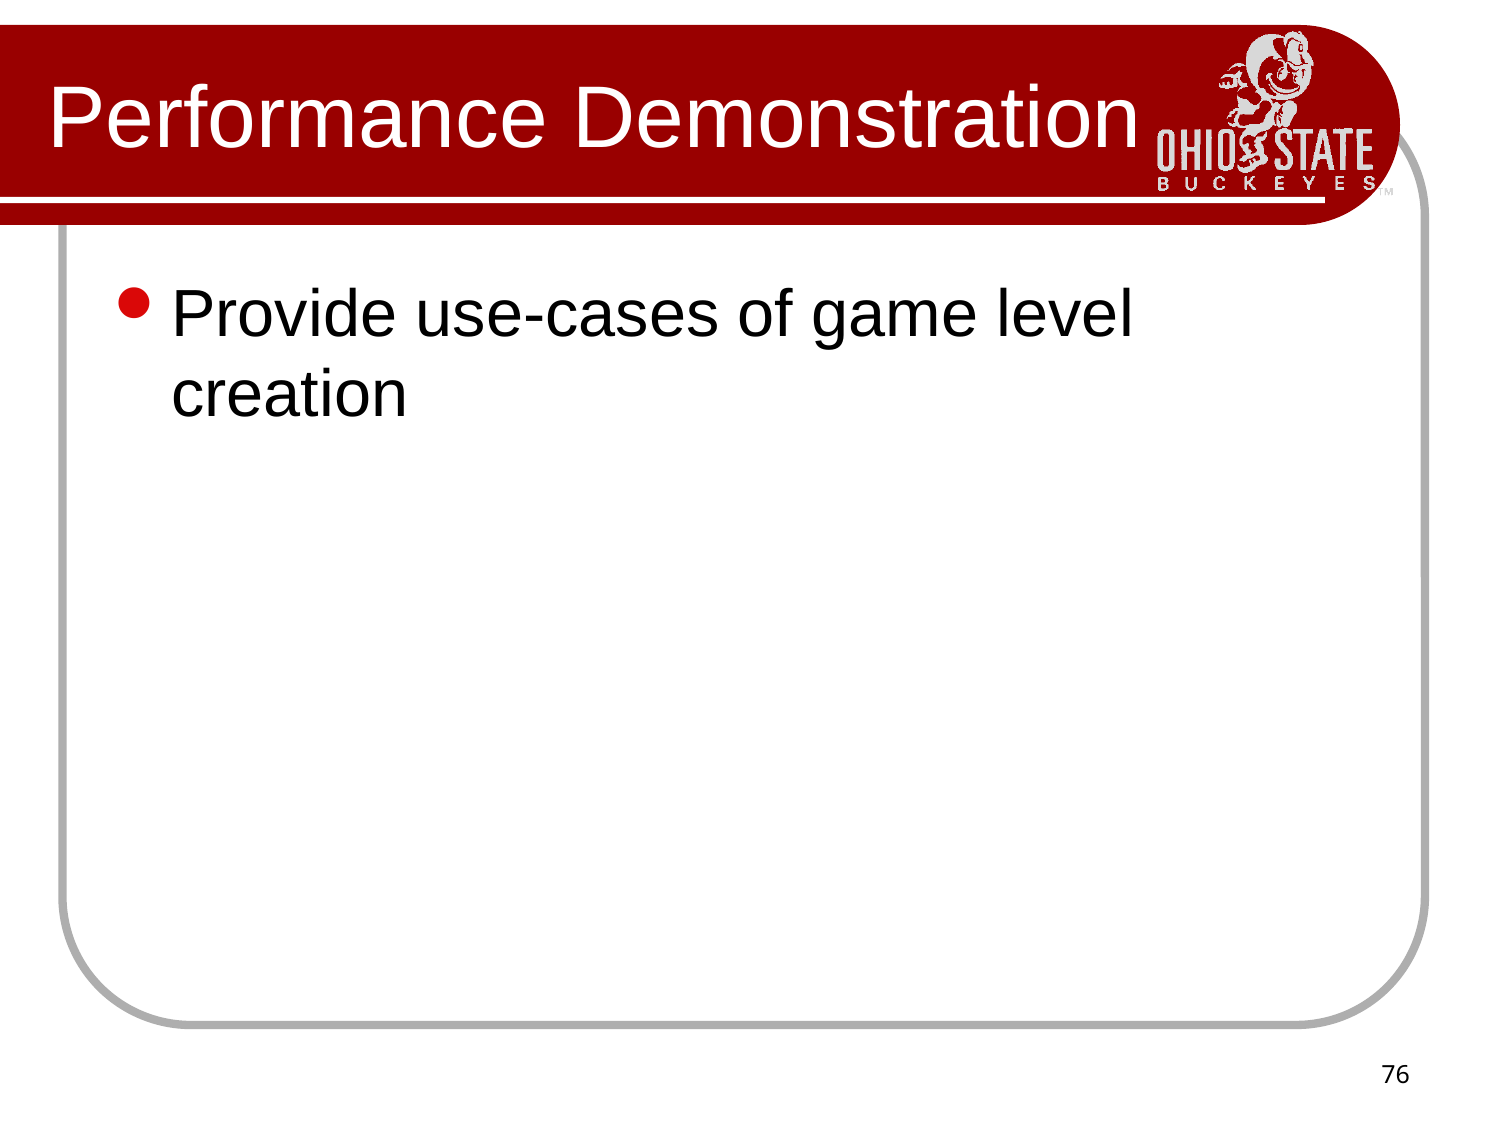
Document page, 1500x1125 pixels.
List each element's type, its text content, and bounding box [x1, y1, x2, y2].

list Provide use-cases of game level creation [99, 262, 1401, 988]
title Performance Demonstration [31, 37, 1201, 188]
slide_number 76 [1074, 1024, 1426, 1101]
